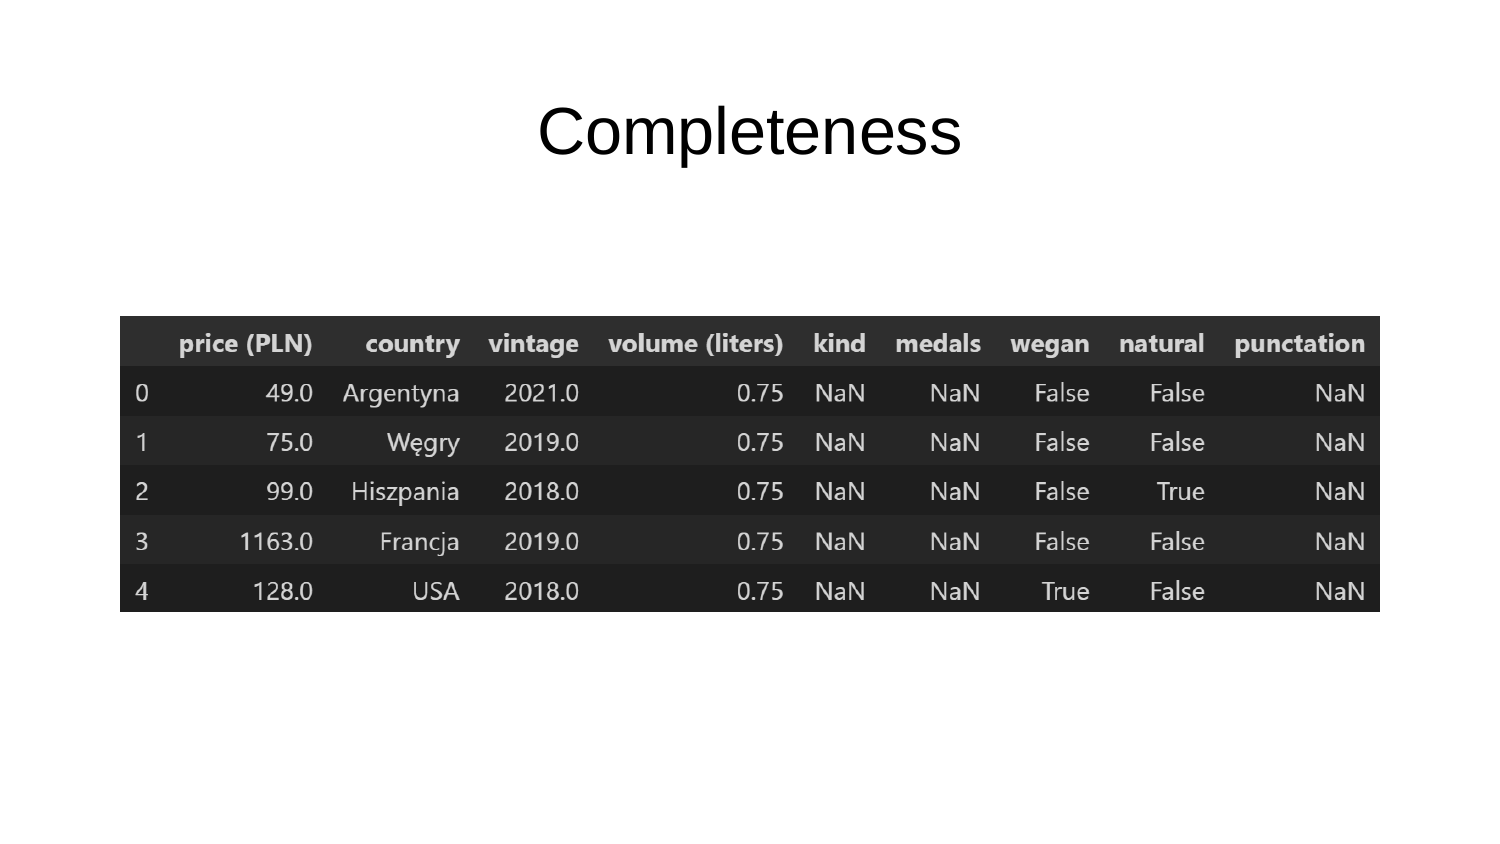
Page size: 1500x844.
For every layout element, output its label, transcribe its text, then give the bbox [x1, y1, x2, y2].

title Completeness [51, 72, 1449, 176]
picture [120, 316, 1380, 612]
